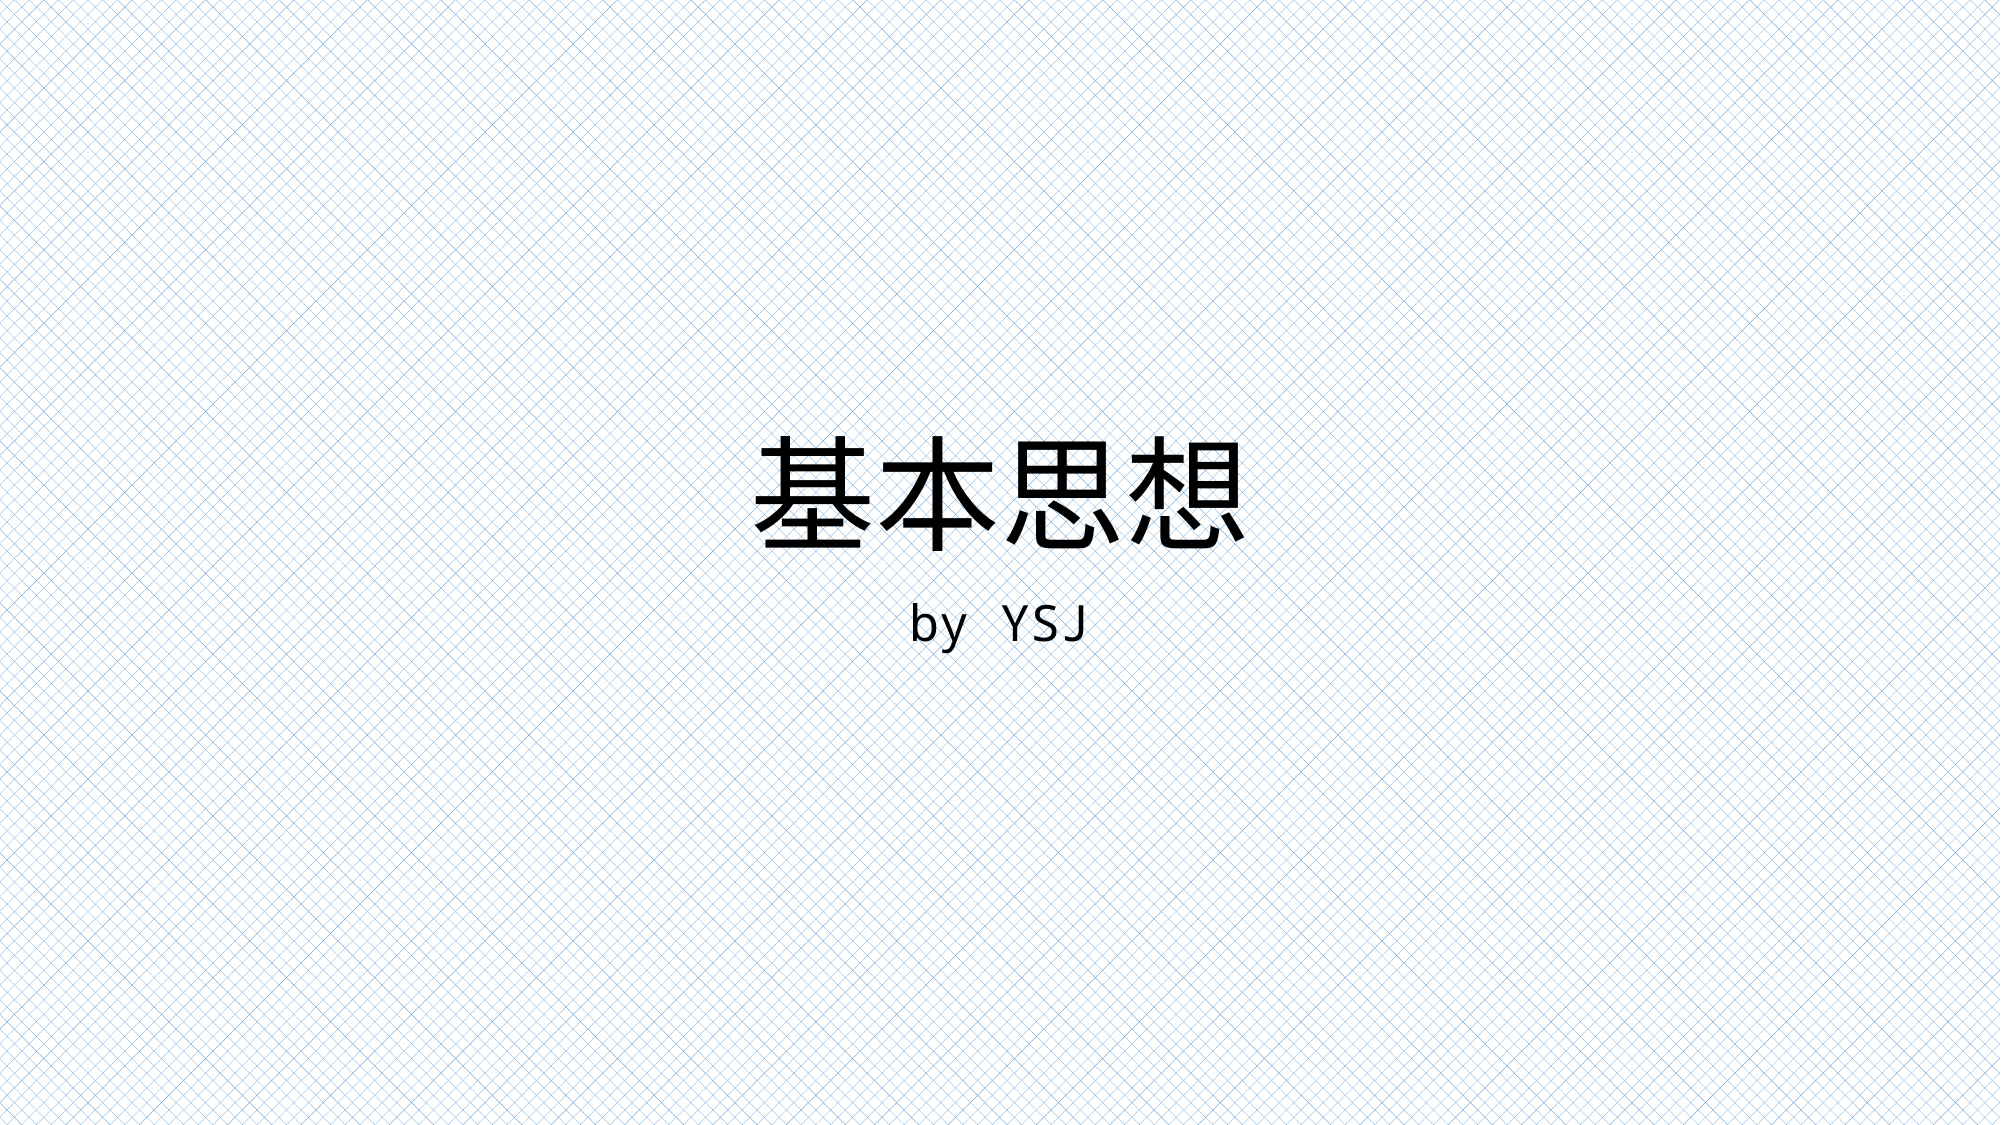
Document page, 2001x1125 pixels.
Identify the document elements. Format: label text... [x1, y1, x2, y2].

title 基本思想 [249, 184, 1750, 576]
subtitle by YSJ [249, 590, 1750, 863]
